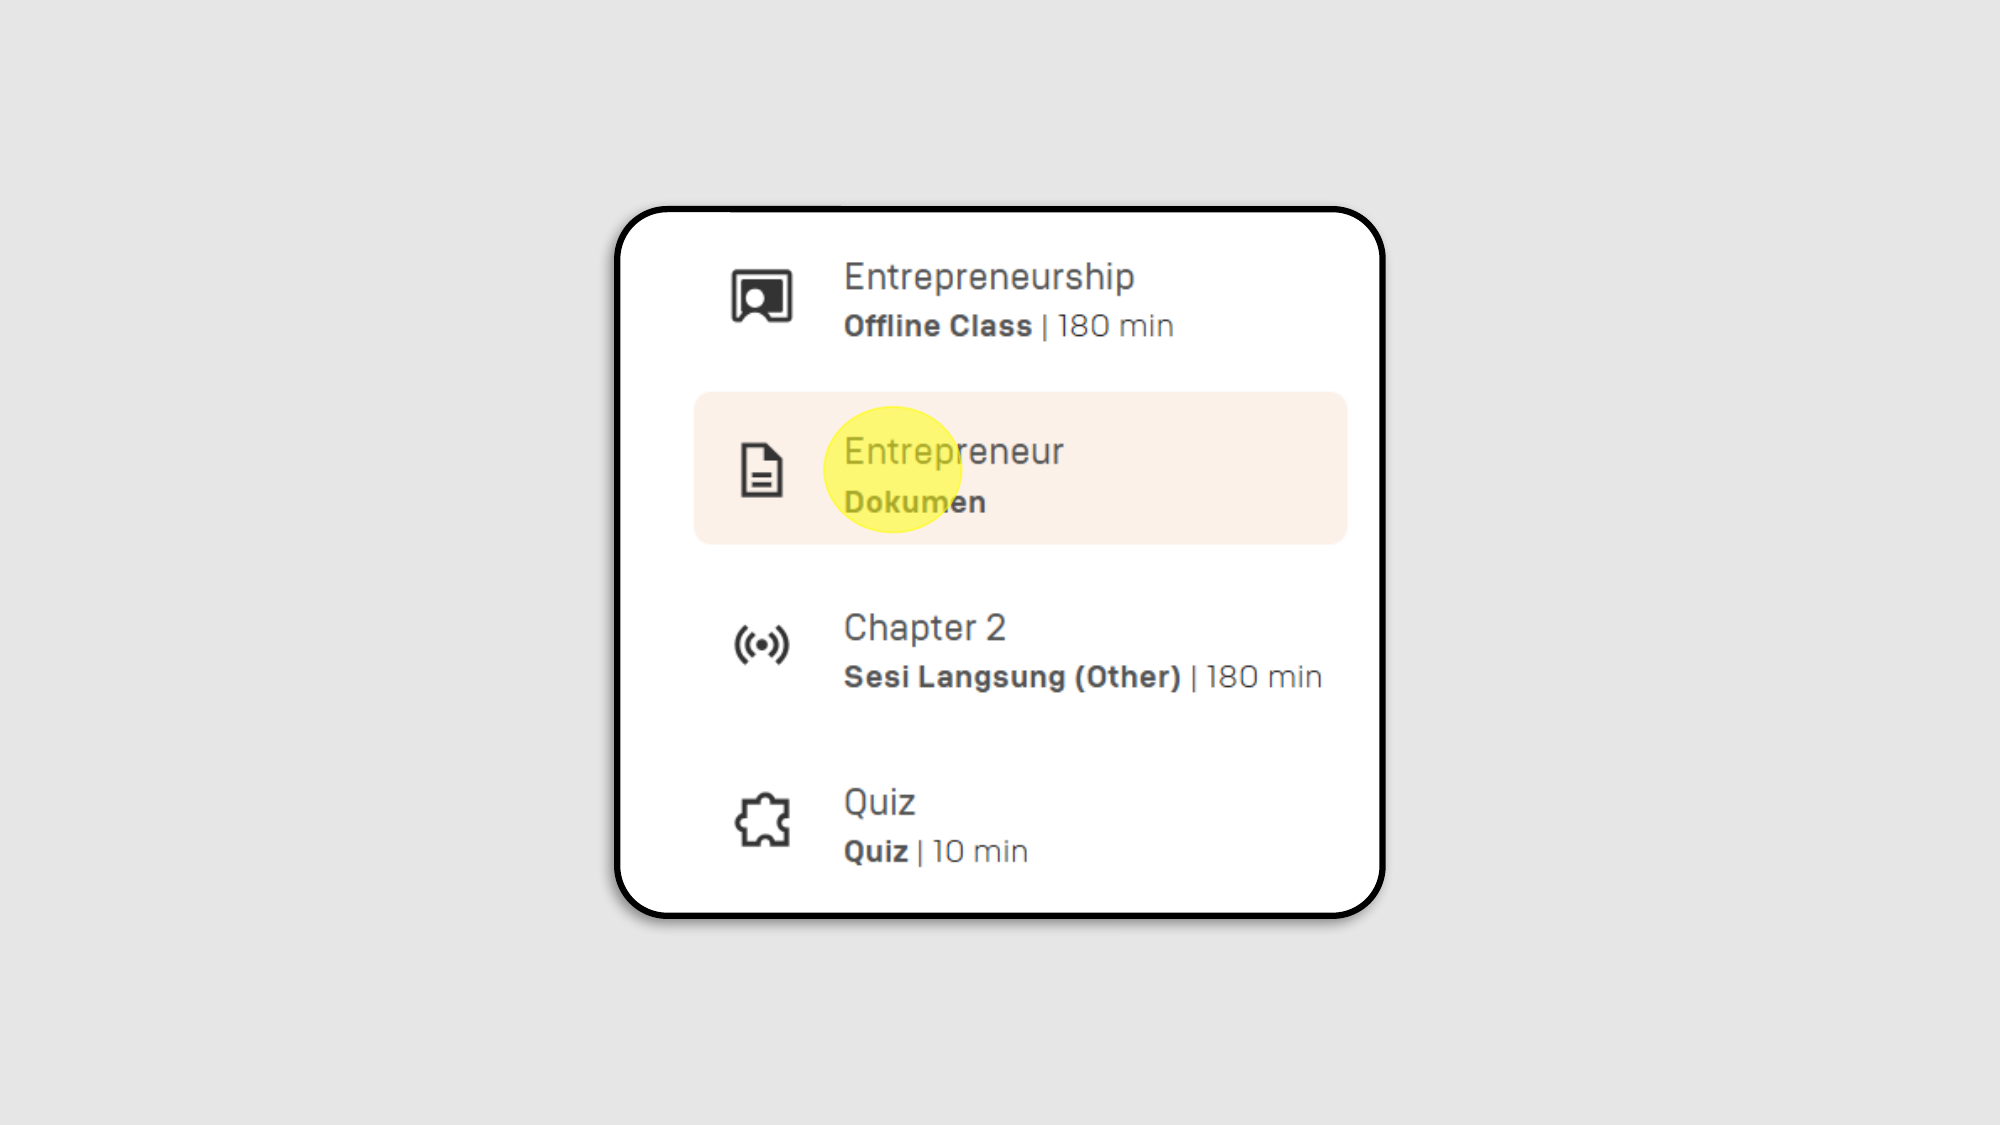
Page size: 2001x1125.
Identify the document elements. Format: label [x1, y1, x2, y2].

picture [617, 209, 1383, 916]
